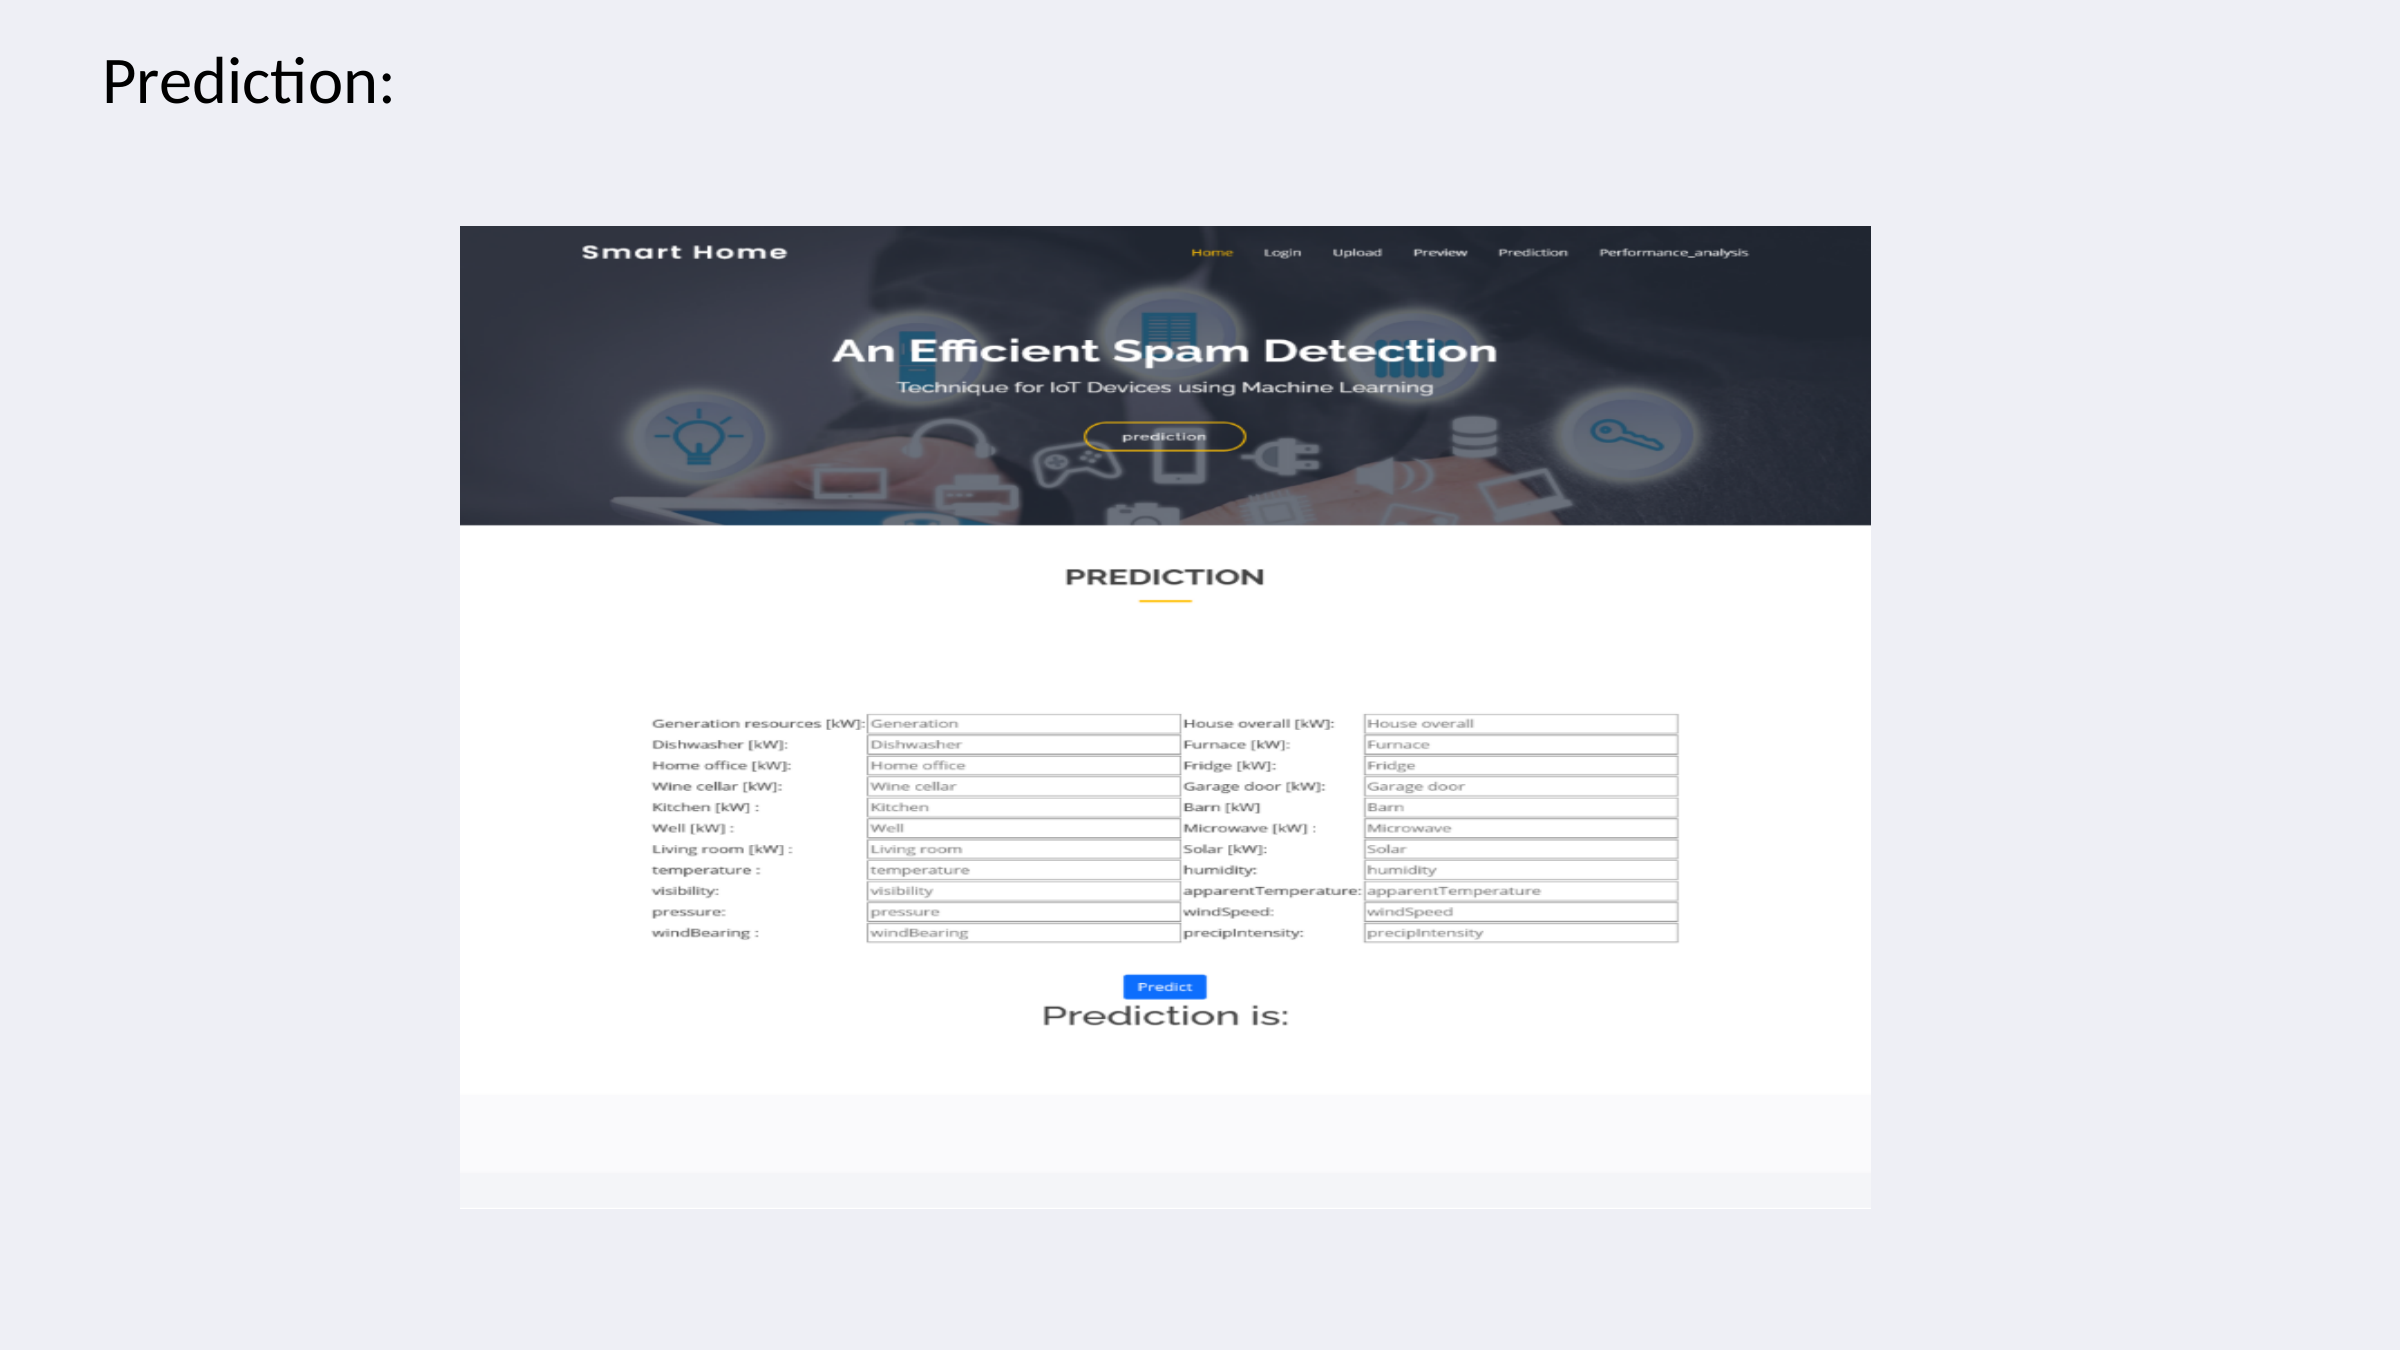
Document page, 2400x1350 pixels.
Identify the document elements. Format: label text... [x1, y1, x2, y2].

picture [460, 226, 1871, 1209]
text_box Prediction: [87, 29, 888, 125]
